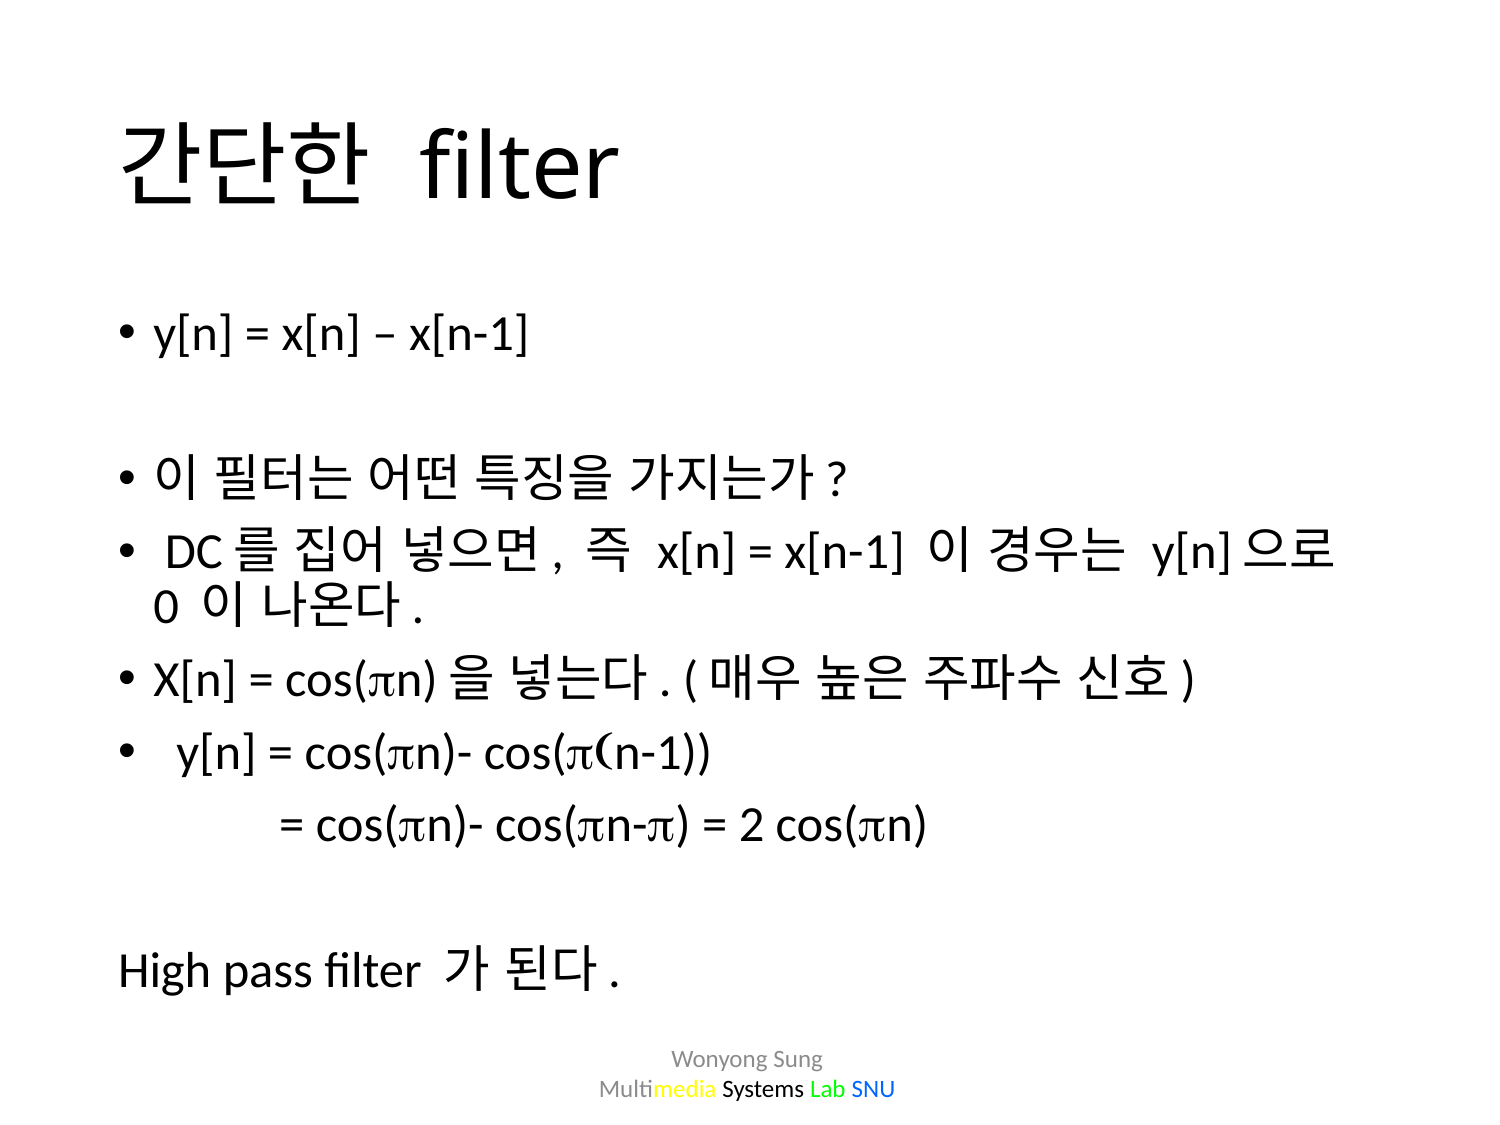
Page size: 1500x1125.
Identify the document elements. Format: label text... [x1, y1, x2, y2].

list y[n] = x[n] – x[n-1] 이 필터는 어떤 특징을 가지는가? DC를 집어 넣으면, 즉 x[n] = x[n-1] 이 경우는 y[n]으로 0 이 나온다. X[n] = cos(pn)을 넣는다. (매우 높은 주파수 신호) y[n] = cos(pn)- cos(p(n-1)) = cos(pn)- cos(pn-p) = 2 cos(pn) High pass filter 가 된다. [103, 299, 1397, 1014]
title 간단한 filter [103, 59, 1397, 278]
footer Wonyong Sung Multimedia Systems Lab SNU [496, 1042, 1004, 1103]
